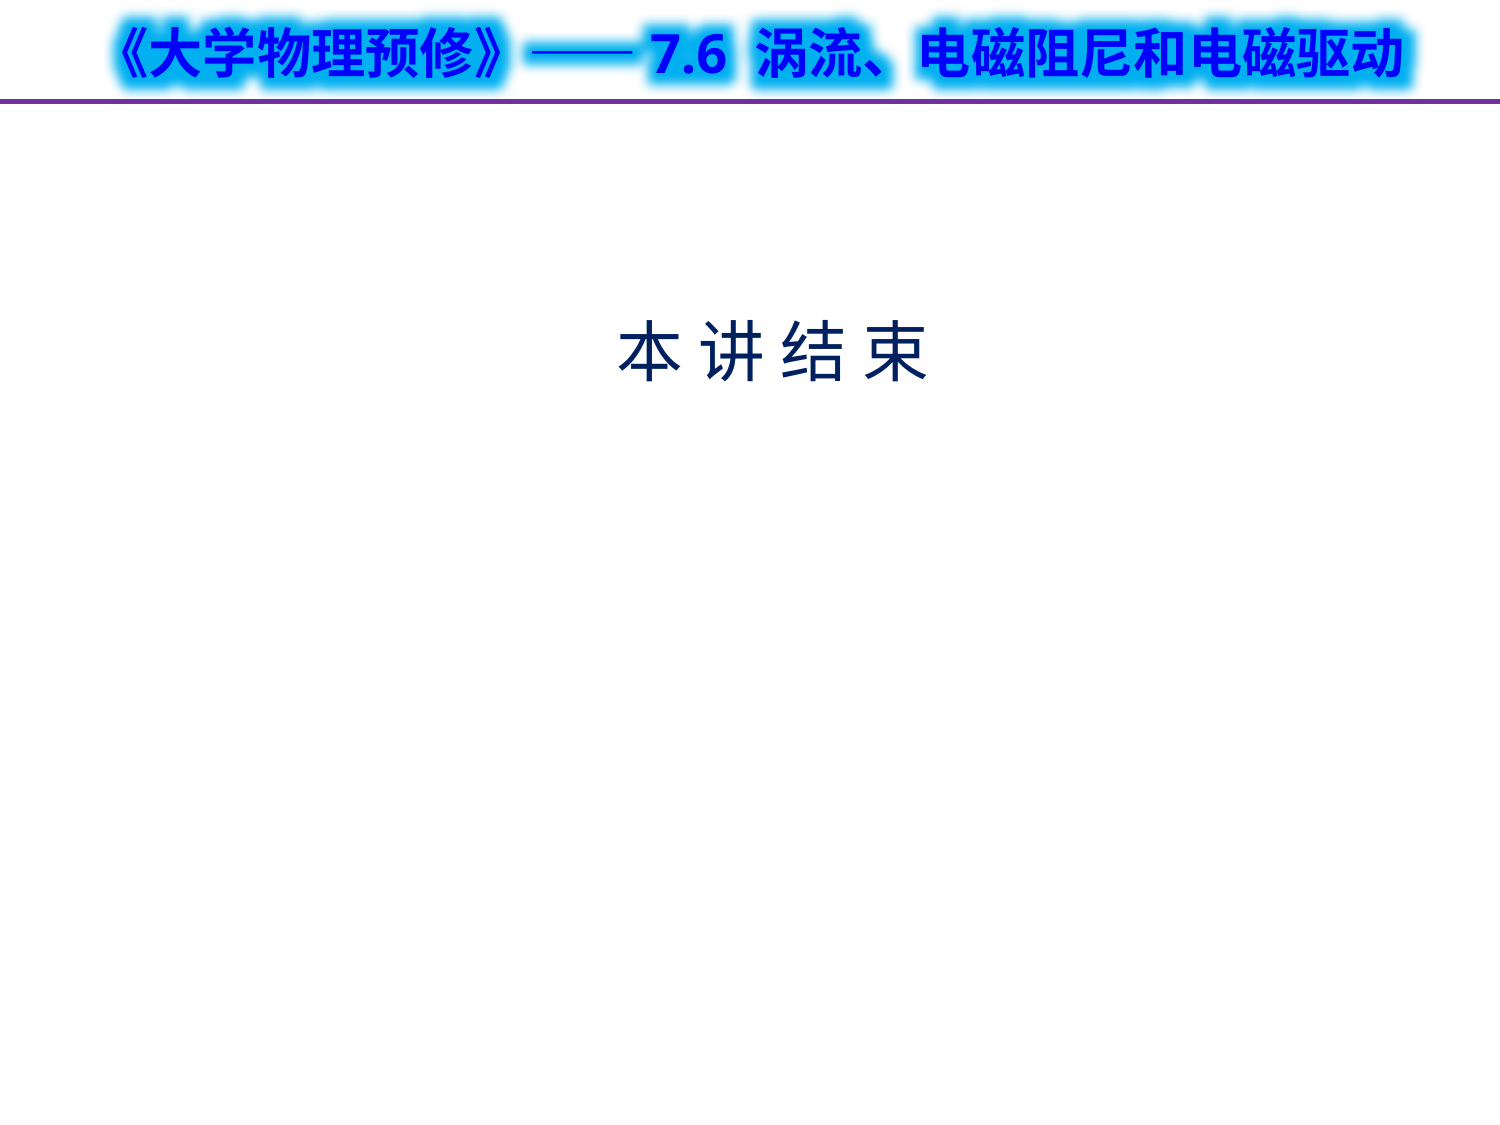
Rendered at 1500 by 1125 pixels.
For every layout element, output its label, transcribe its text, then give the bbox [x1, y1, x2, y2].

text_box 本 讲 结 束 [602, 302, 944, 398]
